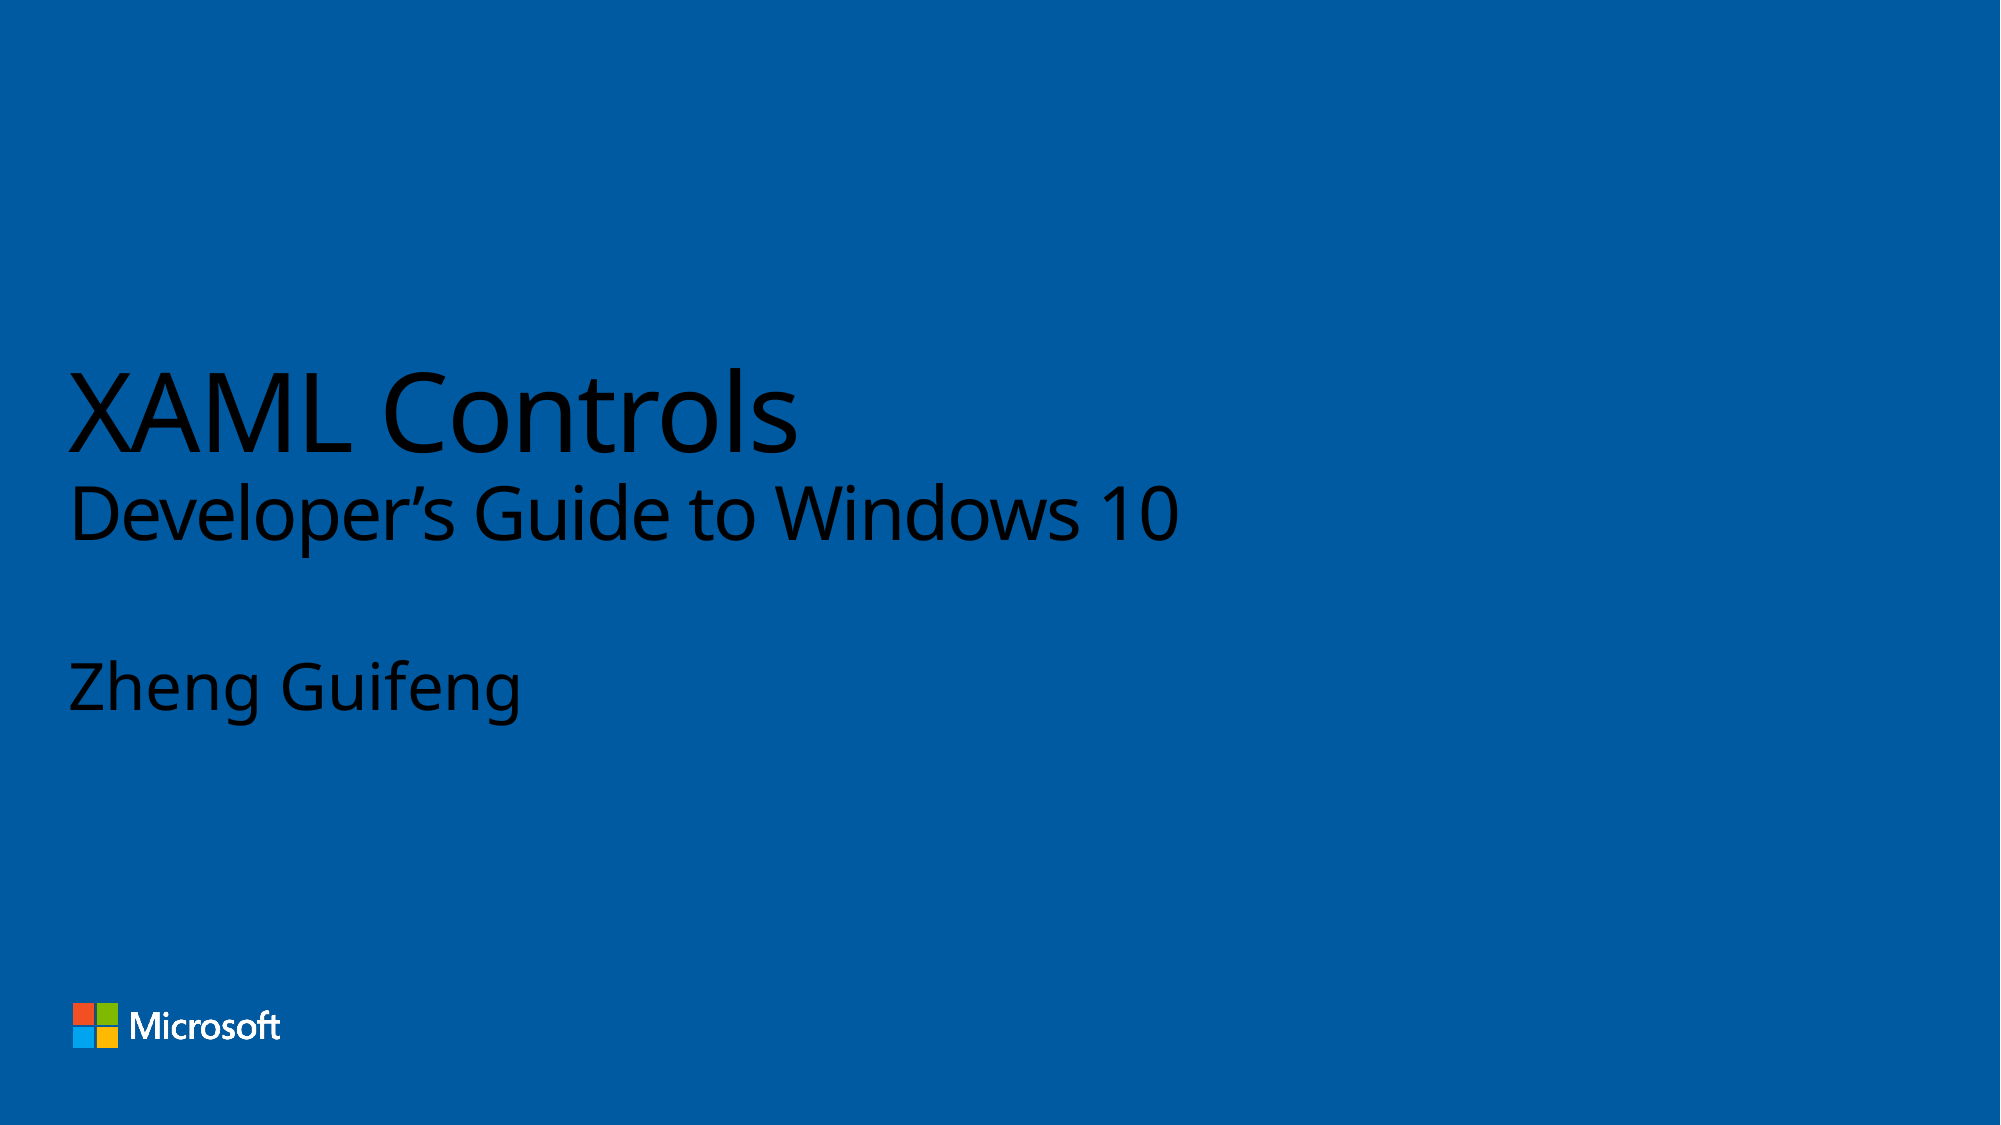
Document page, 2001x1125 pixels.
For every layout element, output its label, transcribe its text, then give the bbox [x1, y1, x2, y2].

picture [73, 1003, 280, 1048]
list Zheng Guifeng [44, 636, 1221, 931]
title XAML Controls Developer’s Guide to Windows 10 [44, 341, 1515, 636]
